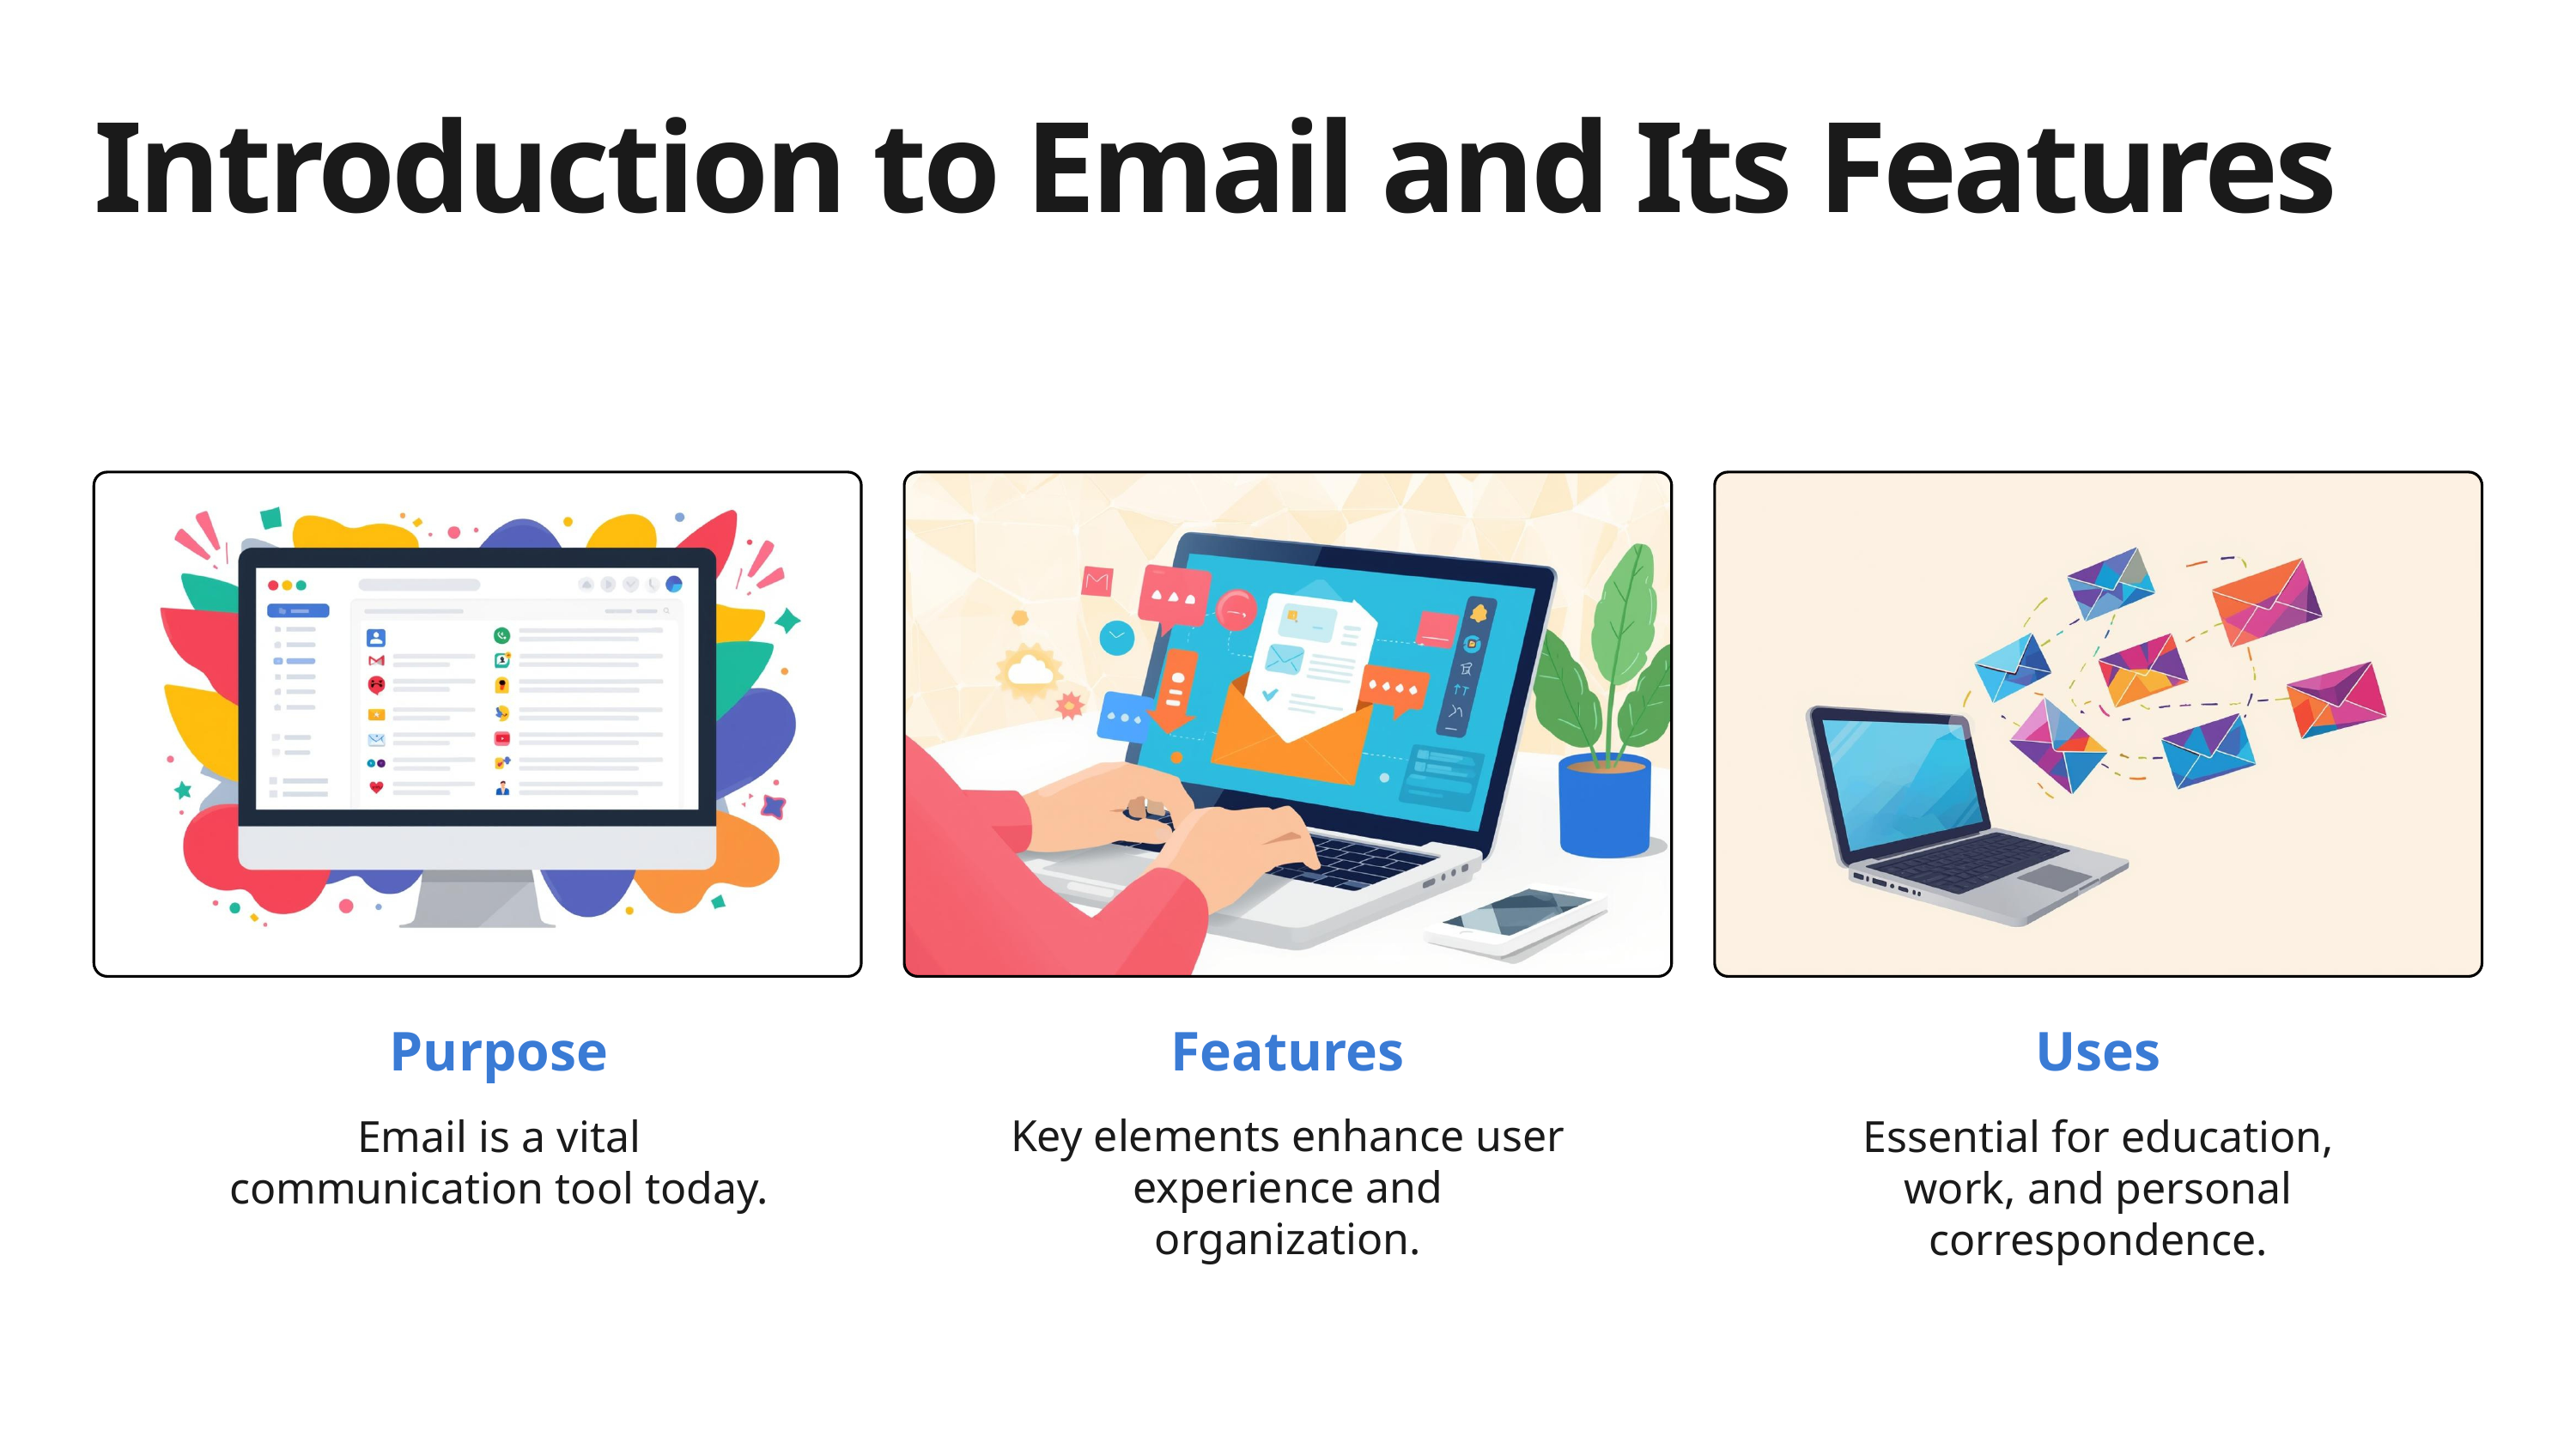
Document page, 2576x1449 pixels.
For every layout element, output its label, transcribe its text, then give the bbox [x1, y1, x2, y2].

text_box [94, 471, 862, 977]
text_box Introduction to Email and Its Features [94, 112, 2482, 239]
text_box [216, 1018, 782, 1212]
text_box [1714, 471, 2482, 977]
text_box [1005, 1017, 1571, 1211]
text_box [1815, 1018, 2381, 1212]
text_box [903, 471, 1673, 977]
